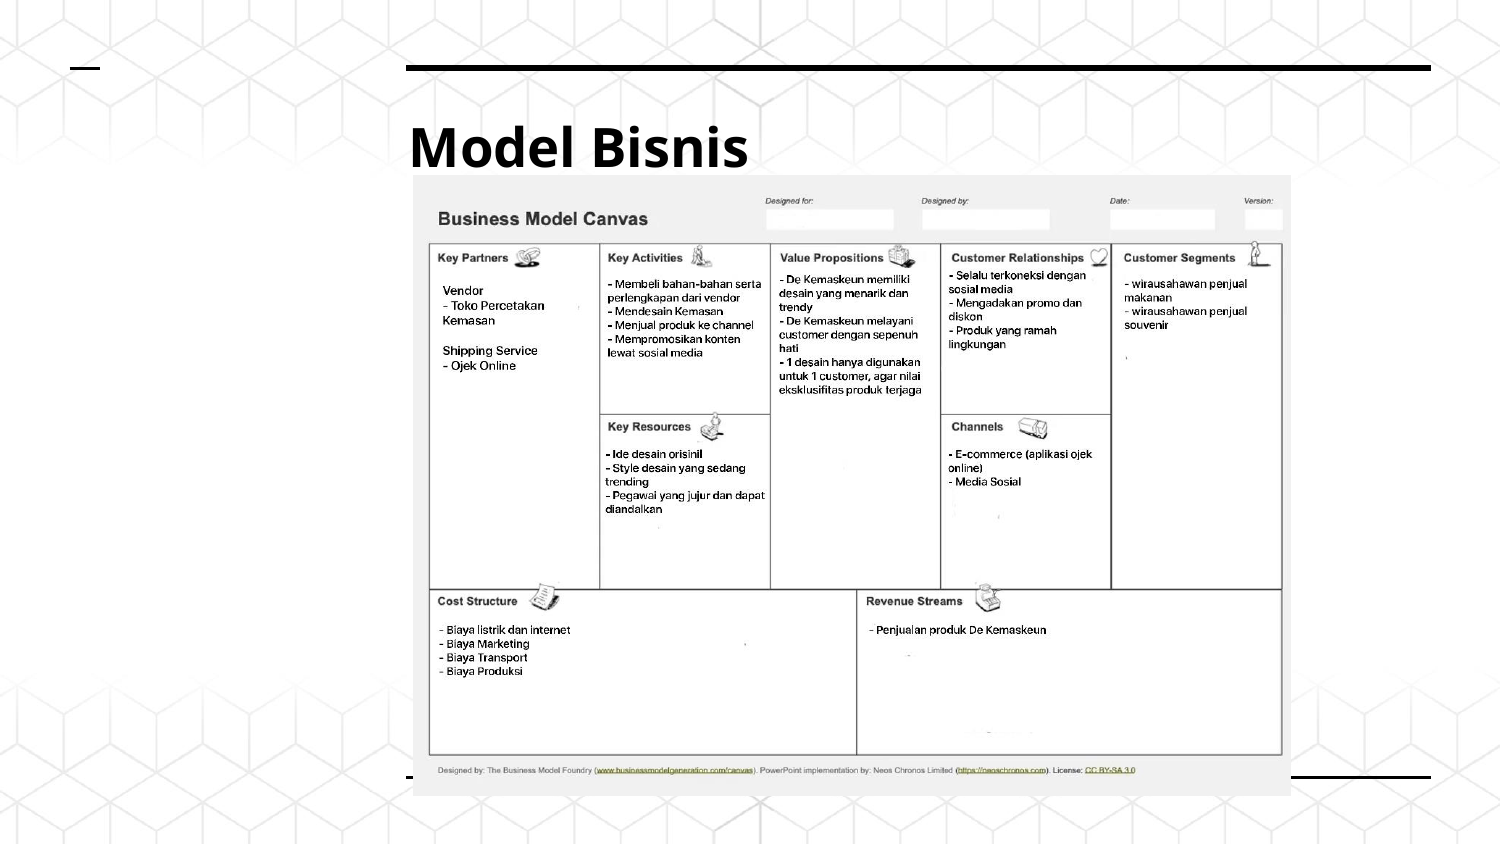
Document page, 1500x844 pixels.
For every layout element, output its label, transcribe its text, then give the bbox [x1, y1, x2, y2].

picture [0, 0, 1500, 844]
title Model Bisnis [393, 94, 1431, 199]
